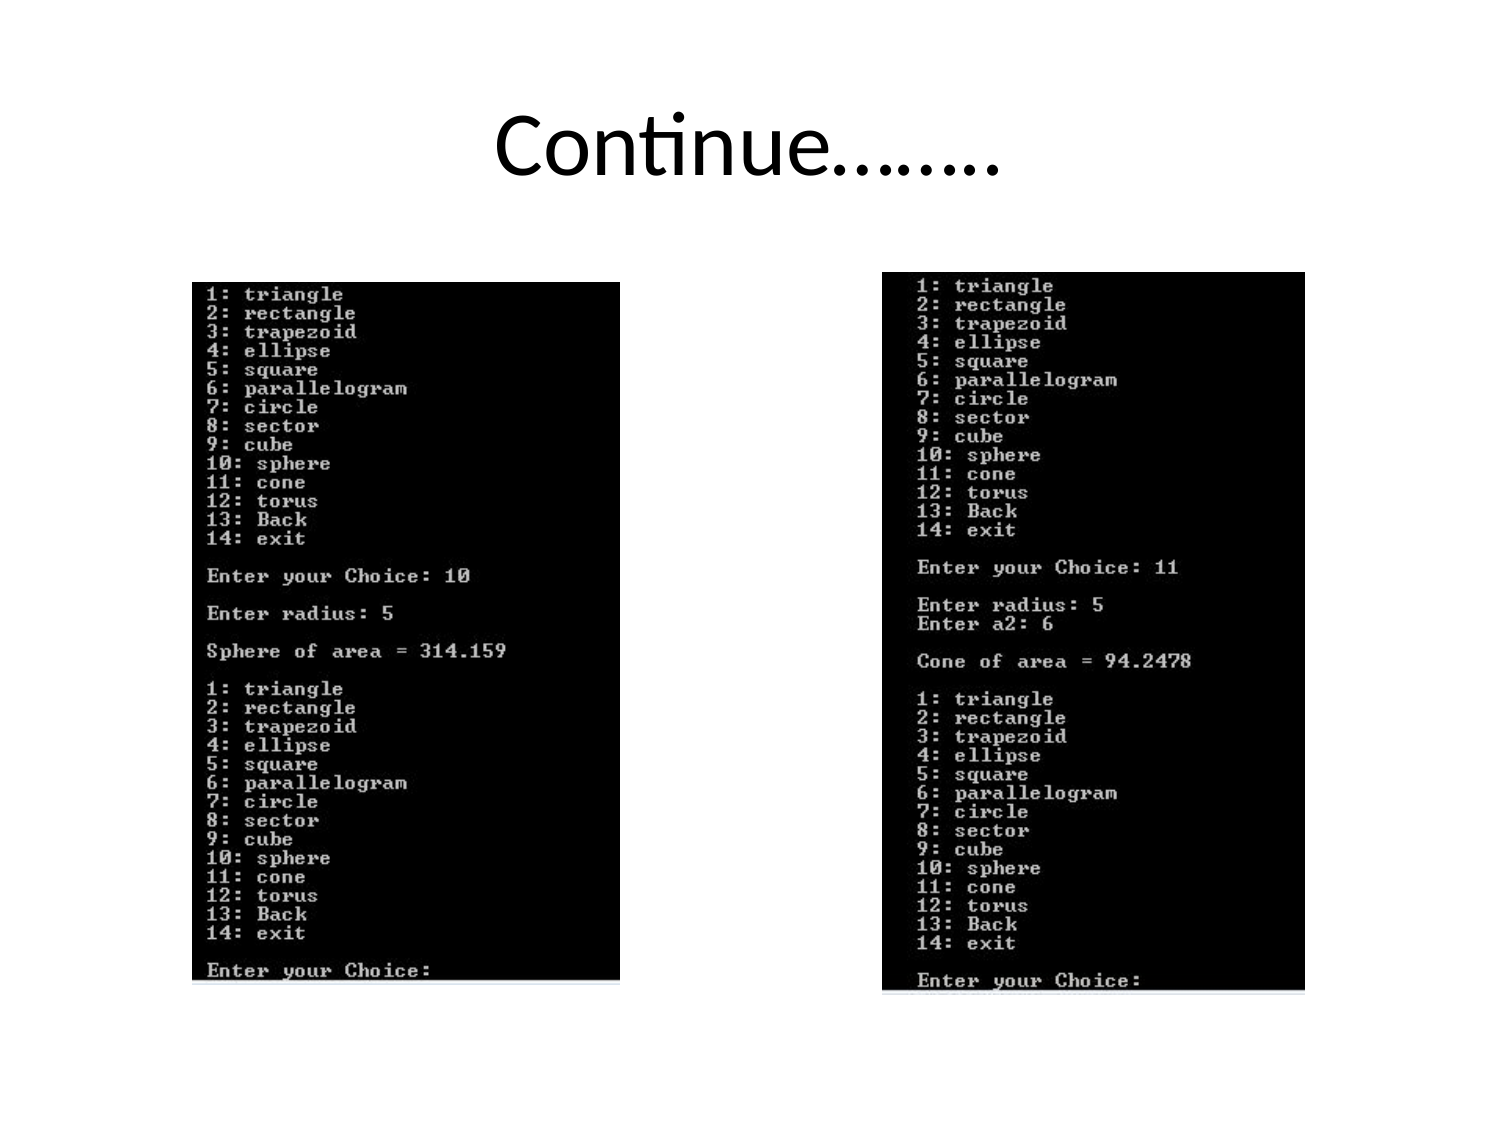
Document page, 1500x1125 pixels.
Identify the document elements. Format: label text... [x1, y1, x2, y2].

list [192, 282, 620, 985]
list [882, 272, 1305, 995]
title Continue…….. [75, 45, 1425, 233]
